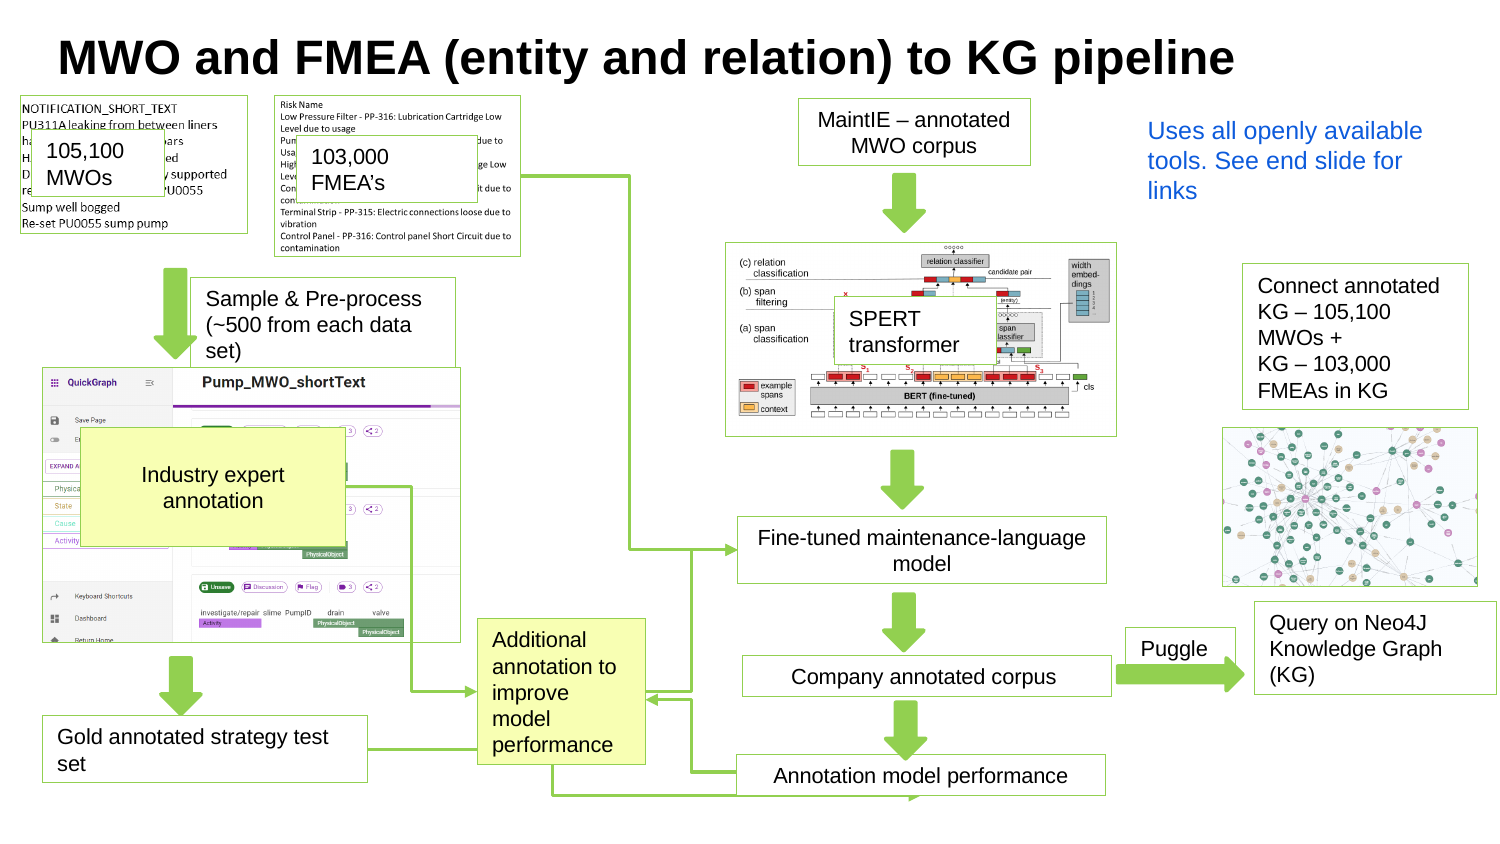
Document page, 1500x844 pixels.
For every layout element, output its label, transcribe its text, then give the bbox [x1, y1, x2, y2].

text_box Additional annotation to improve model performance [477, 618, 642, 748]
text_box [883, 700, 928, 748]
text_box Gold annotated strategy test set [42, 715, 368, 783]
text_box [1115, 664, 1245, 693]
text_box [645, 699, 737, 773]
text_box [882, 172, 926, 234]
picture [42, 367, 461, 644]
text_box Annotation model performance [926, 754, 1106, 796]
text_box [345, 487, 478, 693]
title MWO and FMEA (entity and relation) to KG pipeline [42, 11, 1446, 75]
text_box [153, 267, 190, 360]
text_box Company annotated corpus [742, 655, 1112, 697]
text_box MaintIE – annotated MWO corpus [798, 98, 1031, 166]
picture [738, 241, 1118, 437]
text_box Puggle [1125, 627, 1236, 668]
picture [20, 95, 249, 234]
text_box Query on Neo4J Knowledge Graph (KG) [1254, 601, 1497, 695]
text_box Uses all openly available tools. See end slide for links [1132, 107, 1468, 212]
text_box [645, 550, 738, 693]
text_box [882, 592, 926, 653]
text_box [880, 449, 925, 510]
text_box [159, 656, 203, 715]
text_box Fine-tuned maintenance-language model [741, 516, 1107, 584]
picture [1221, 426, 1478, 587]
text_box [367, 749, 922, 797]
text_box Sample & Pre-process (~500 from each data set) [190, 277, 456, 365]
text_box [520, 175, 738, 551]
text_box Connect annotated KG – 105,100 MWOs + KG – 103,000 FMEAs in KG [1242, 263, 1469, 410]
picture [274, 95, 522, 257]
